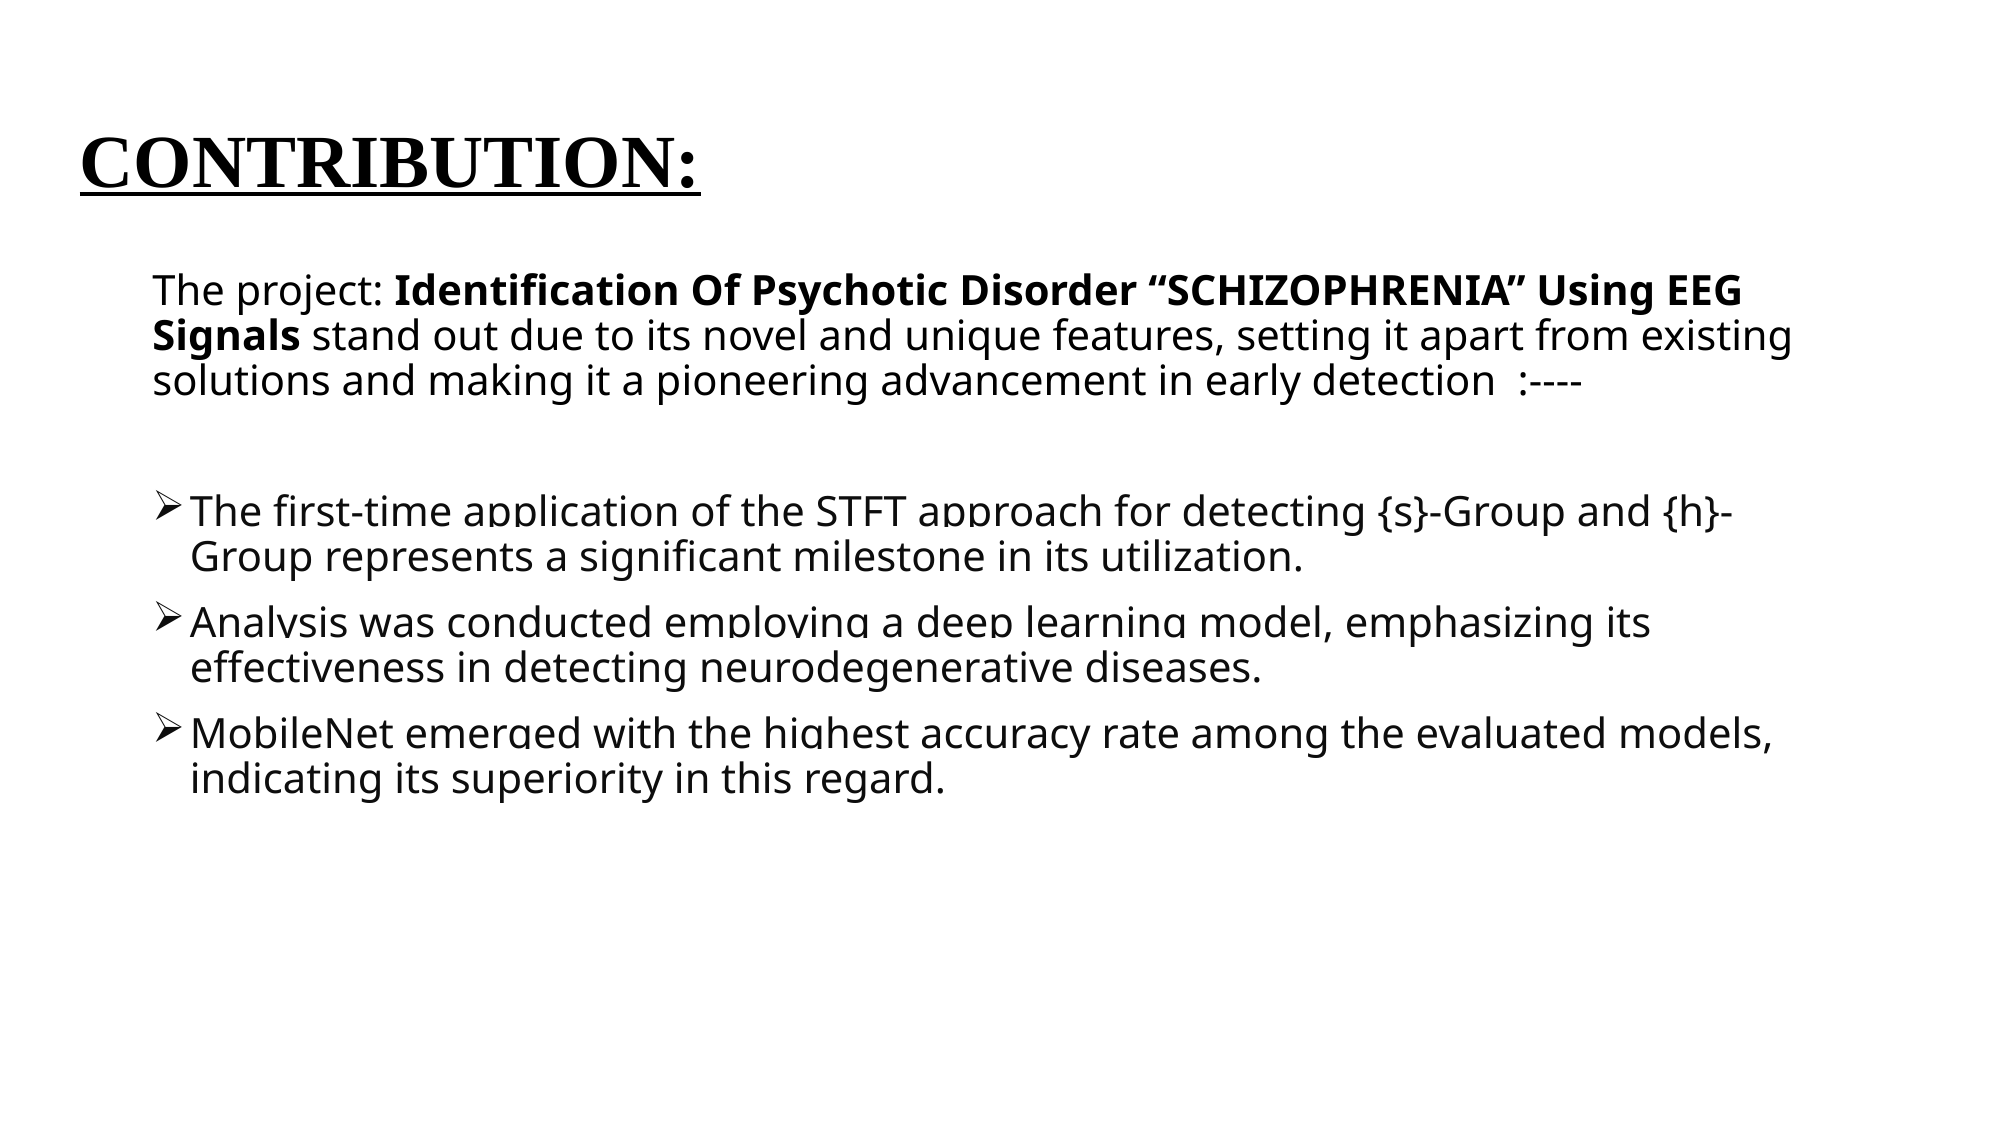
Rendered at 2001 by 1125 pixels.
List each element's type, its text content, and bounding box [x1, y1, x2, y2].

list The project: Identification Of Psychotic Disorder “SCHIZOPHRENIA” Using EEG Signals stand out due to its novel and unique features, setting it apart from existing solutions and making it a pioneering advancement in early detection :---- The first-time application of the STFT approach for detecting {s}-Group and {h}-Group represents a significant milestone in its utilization. Analysis was conducted employing a deep learning model, emphasizing its effectiveness in detecting neurodegenerative diseases. MobileNet emerged with the highest accuracy rate among the evaluated models, indicating its superiority in this regard. [137, 195, 1863, 1014]
title CONTRIBUTION: [64, 53, 1800, 274]
